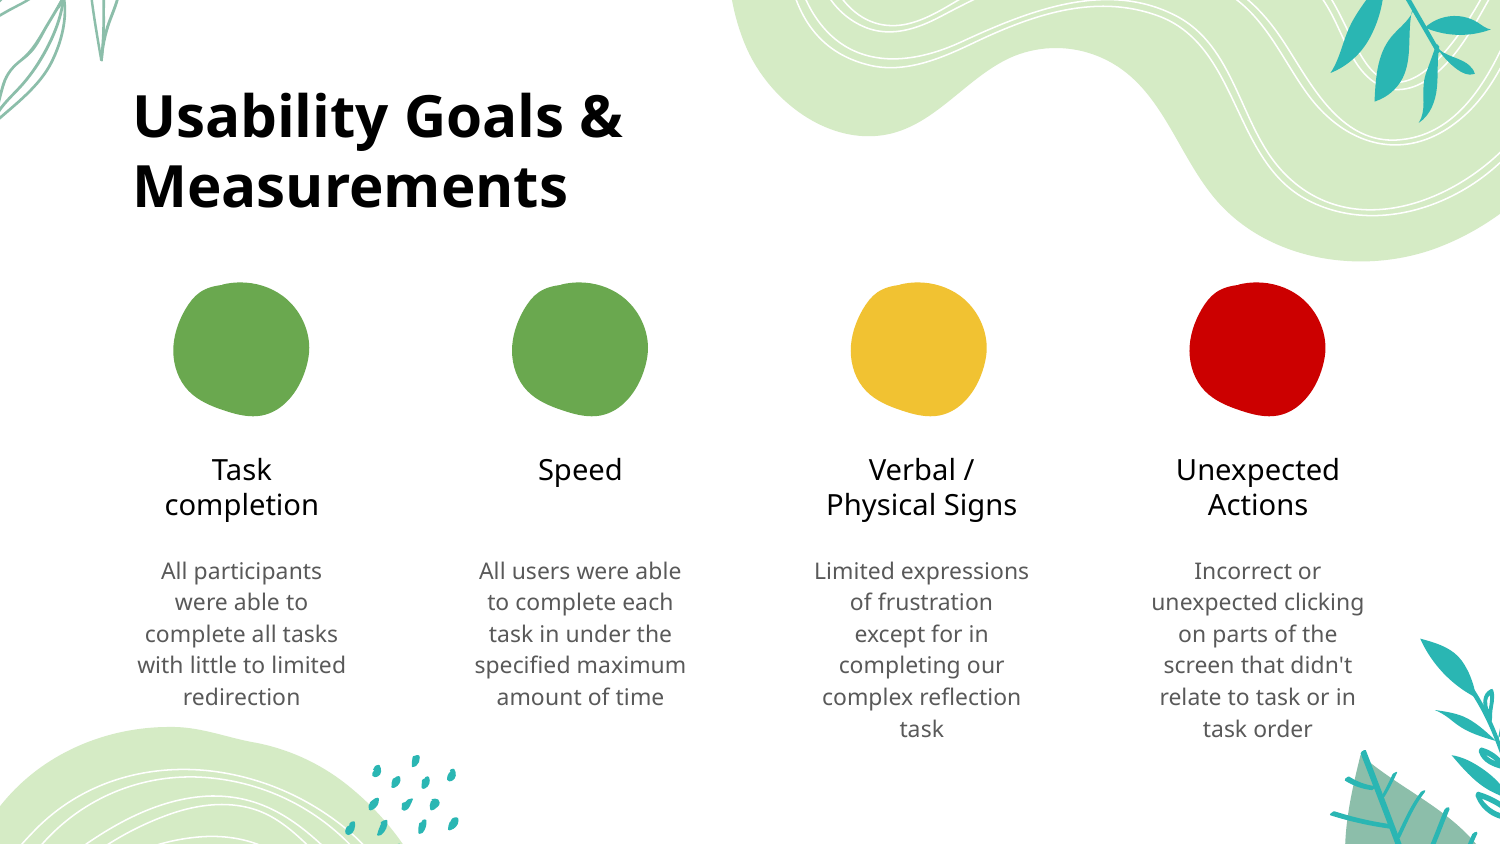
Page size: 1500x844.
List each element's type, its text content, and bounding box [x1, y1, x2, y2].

text_box [173, 282, 310, 417]
text_box [1189, 282, 1326, 417]
title Task completion [117, 436, 367, 531]
subtitle All participants were able to complete all tasks with little to limited redirection [117, 537, 367, 659]
subtitle All users were able to complete each task in under the specified maximum amount of time [455, 537, 706, 659]
text_box [512, 282, 649, 417]
title Unexpected Actions [1133, 436, 1383, 531]
title Speed [455, 436, 706, 531]
subtitle Limited expressions of frustration except for in completing our complex reflection task [797, 537, 1047, 659]
subtitle Incorrect or unexpected clicking on parts of the screen that didn't relate to task or in task order [1133, 537, 1383, 659]
text_box [850, 282, 987, 417]
title Usability Goals & Measurements [117, 64, 1500, 159]
title Verbal / Physical Signs [797, 436, 1047, 531]
